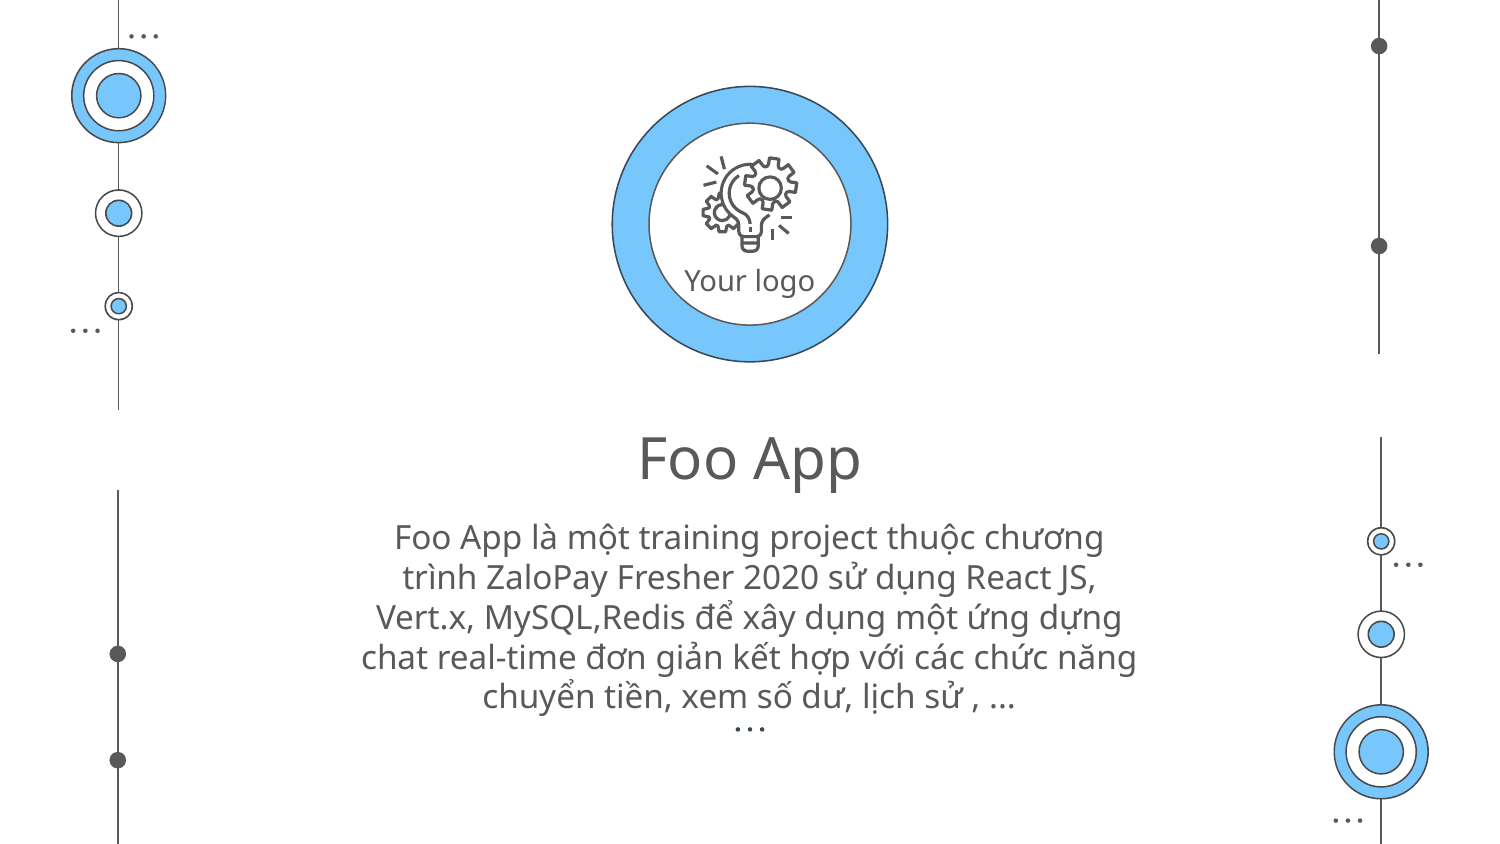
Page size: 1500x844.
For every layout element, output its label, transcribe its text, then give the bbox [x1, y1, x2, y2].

subtitle Foo App là một training project thuộc chương trình ZaloPay Fresher 2020 sử dụng React JS, Vert.x, MySQL,Redis để xây dụng một ứng dựng chat real-time đơn giản kết hợp với các chức năng chuyển tiền, xem số dư, lịch sử , ... [343, 501, 1157, 687]
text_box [611, 86, 888, 363]
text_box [701, 155, 799, 254]
title Foo App [343, 406, 1157, 501]
